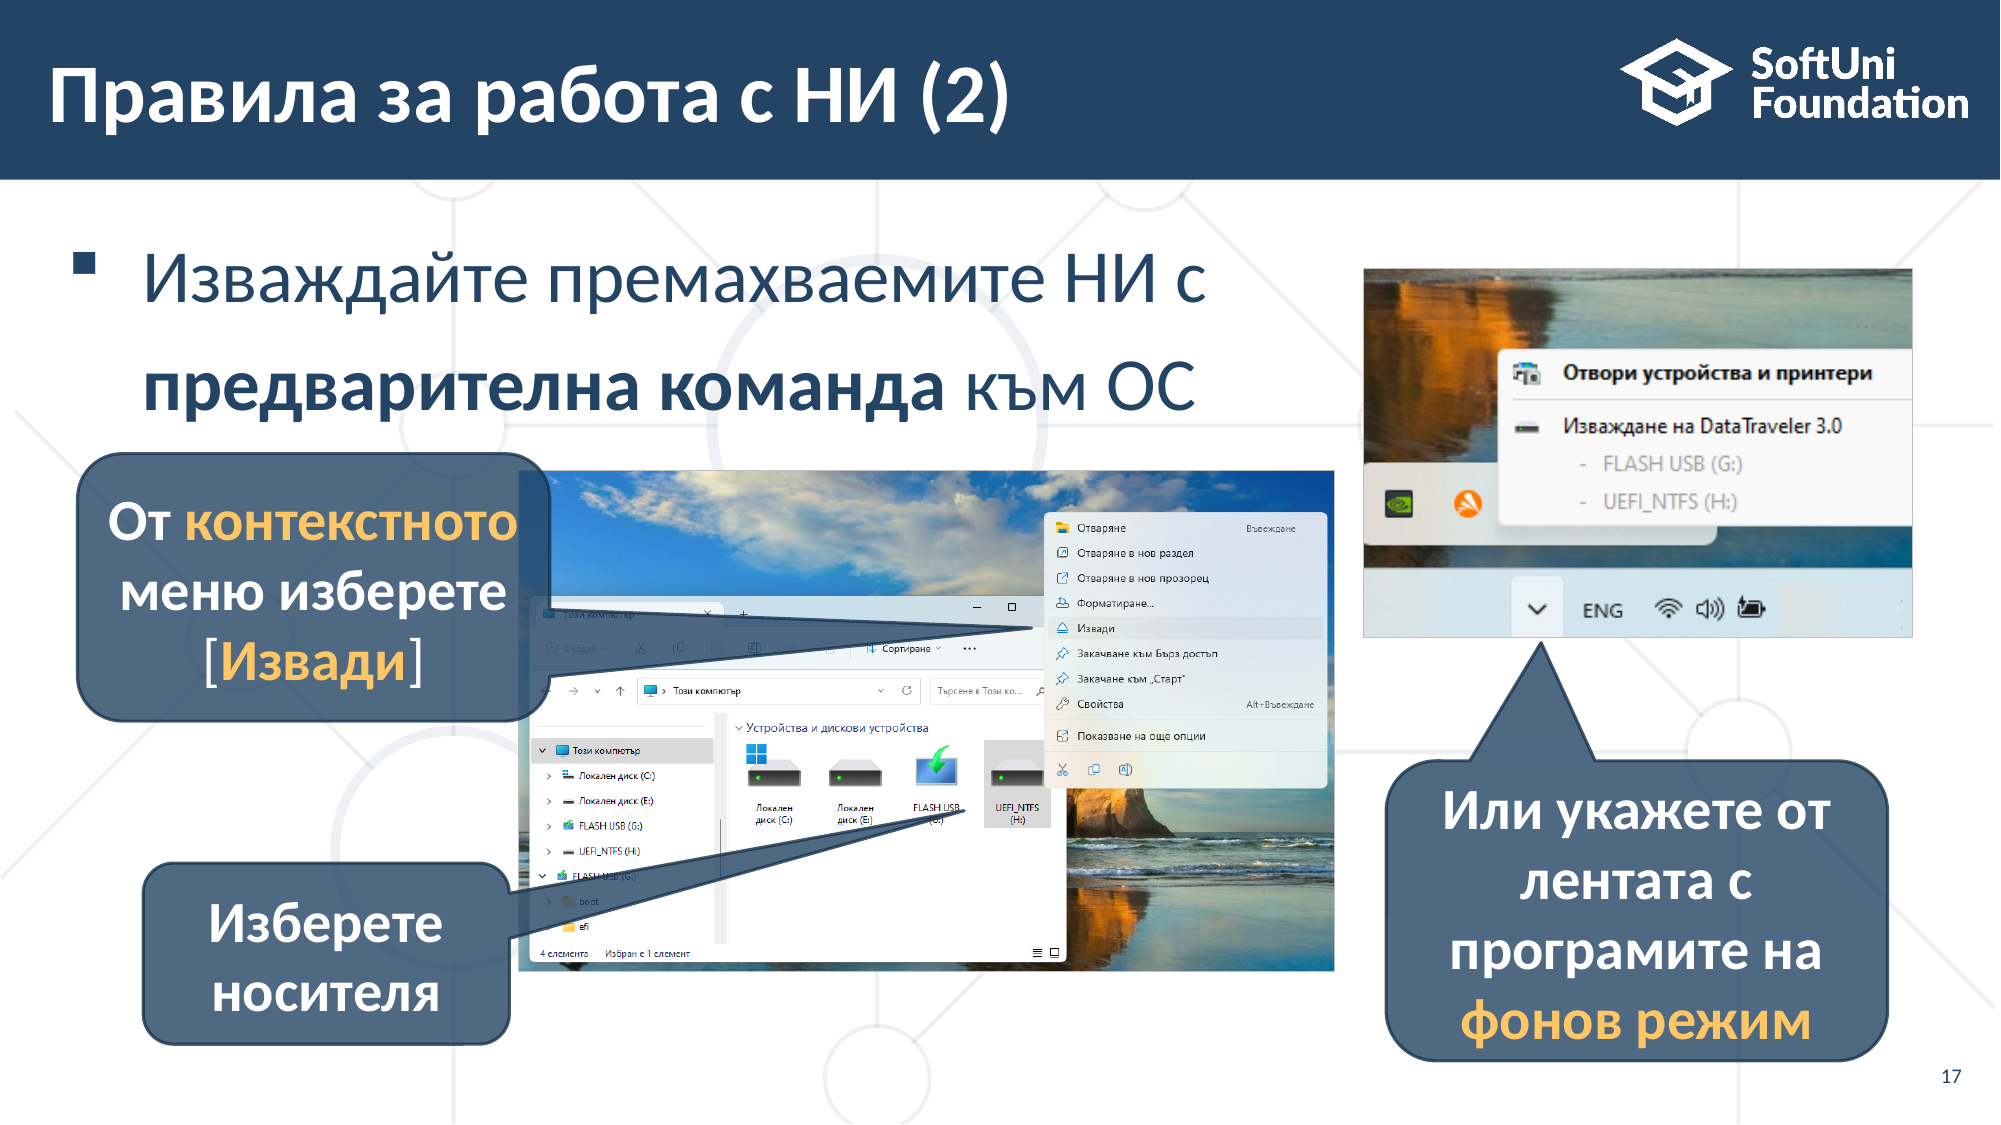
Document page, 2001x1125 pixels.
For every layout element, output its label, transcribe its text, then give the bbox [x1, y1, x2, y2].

picture [1363, 268, 1913, 639]
text_box Или укажете от лентата с програмите на фонов режим [1384, 647, 1890, 1063]
title Правила за работа с НИ (2) [31, 16, 1591, 162]
list Изваждайте премахваемите НИ с предварителна команда към ОС [49, 203, 1355, 550]
slide_number 17 [1897, 1049, 1968, 1101]
text_box От контекстното меню изберете [Извади] [75, 451, 541, 724]
picture [518, 469, 1335, 973]
text_box Изберете носителя [141, 860, 513, 1047]
picture [1619, 38, 1968, 126]
